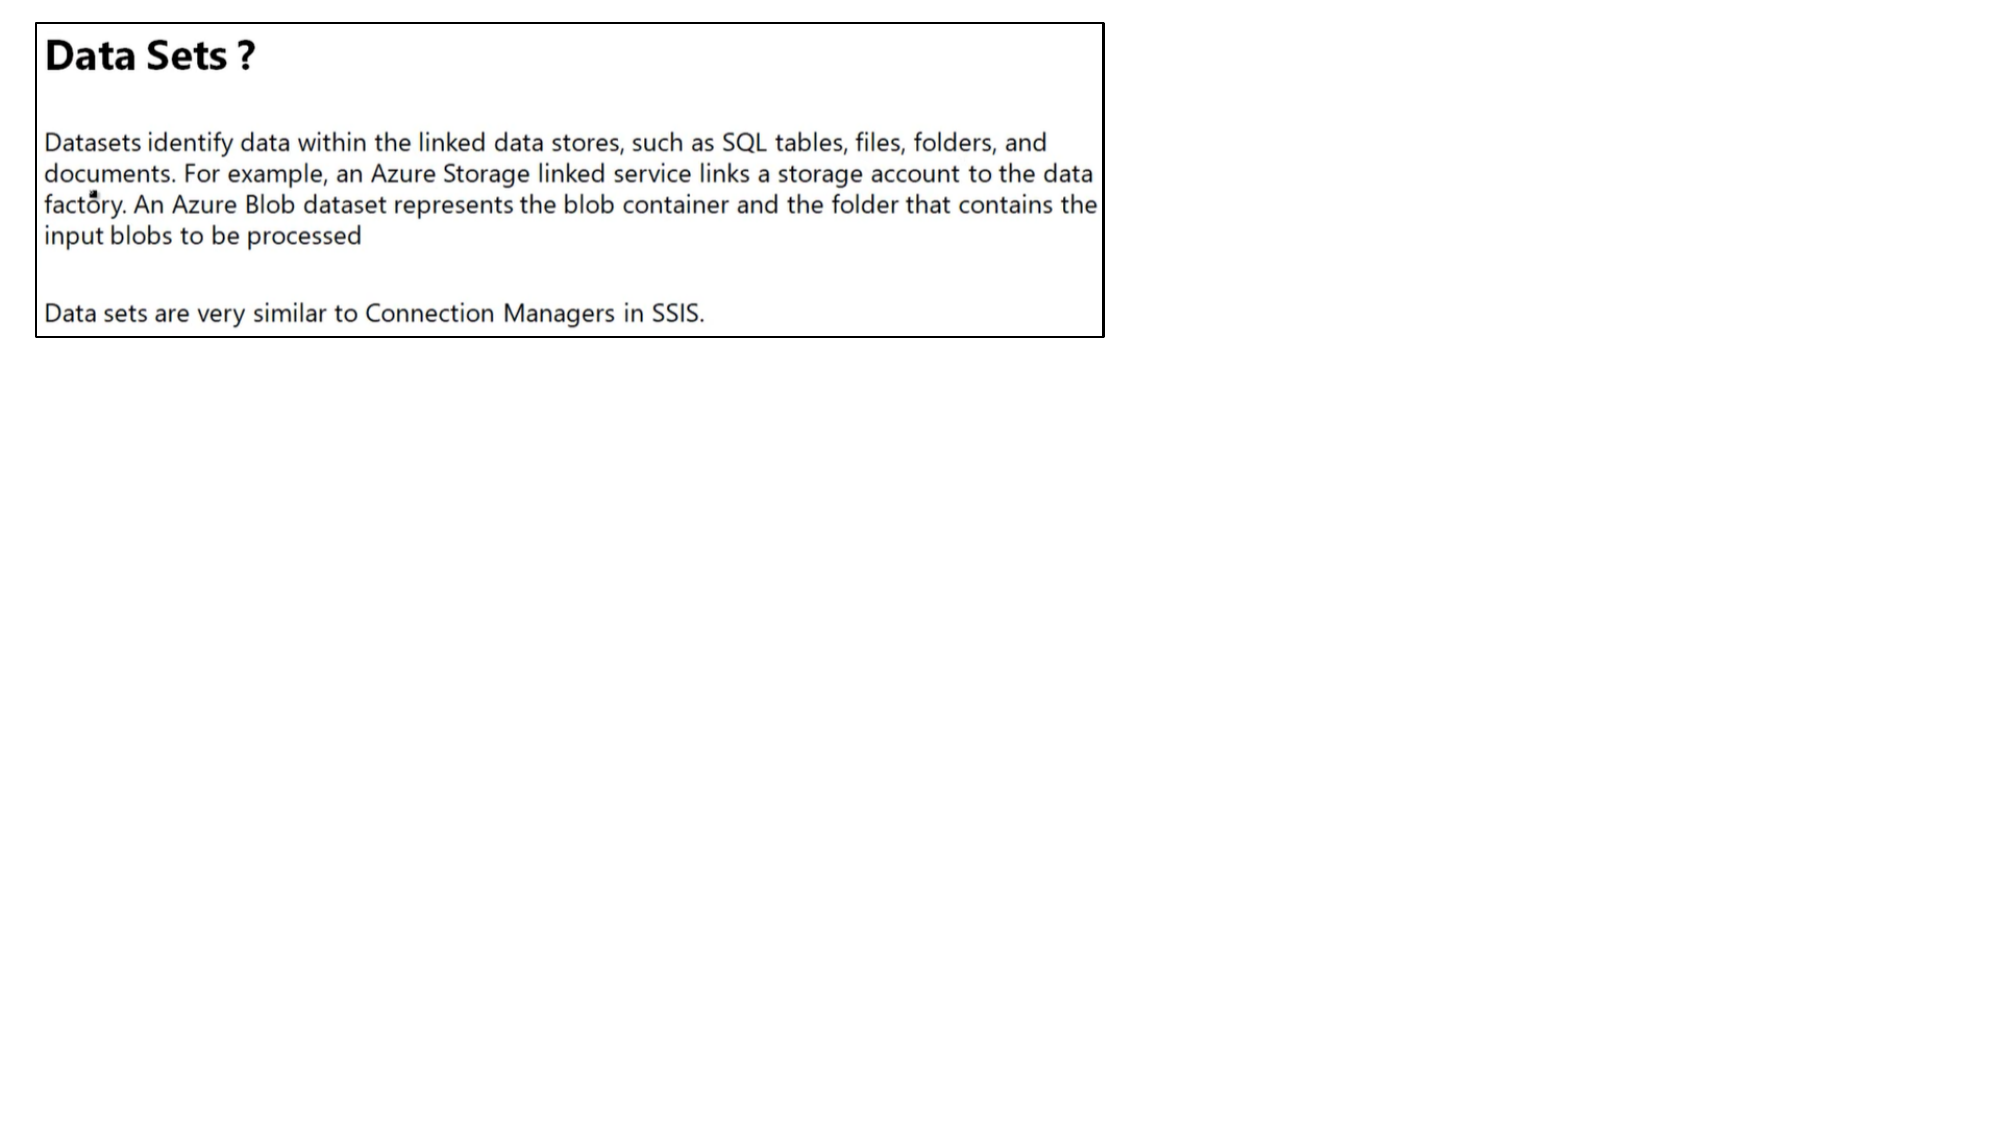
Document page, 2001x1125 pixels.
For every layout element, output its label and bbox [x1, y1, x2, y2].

picture [37, 24, 1103, 336]
